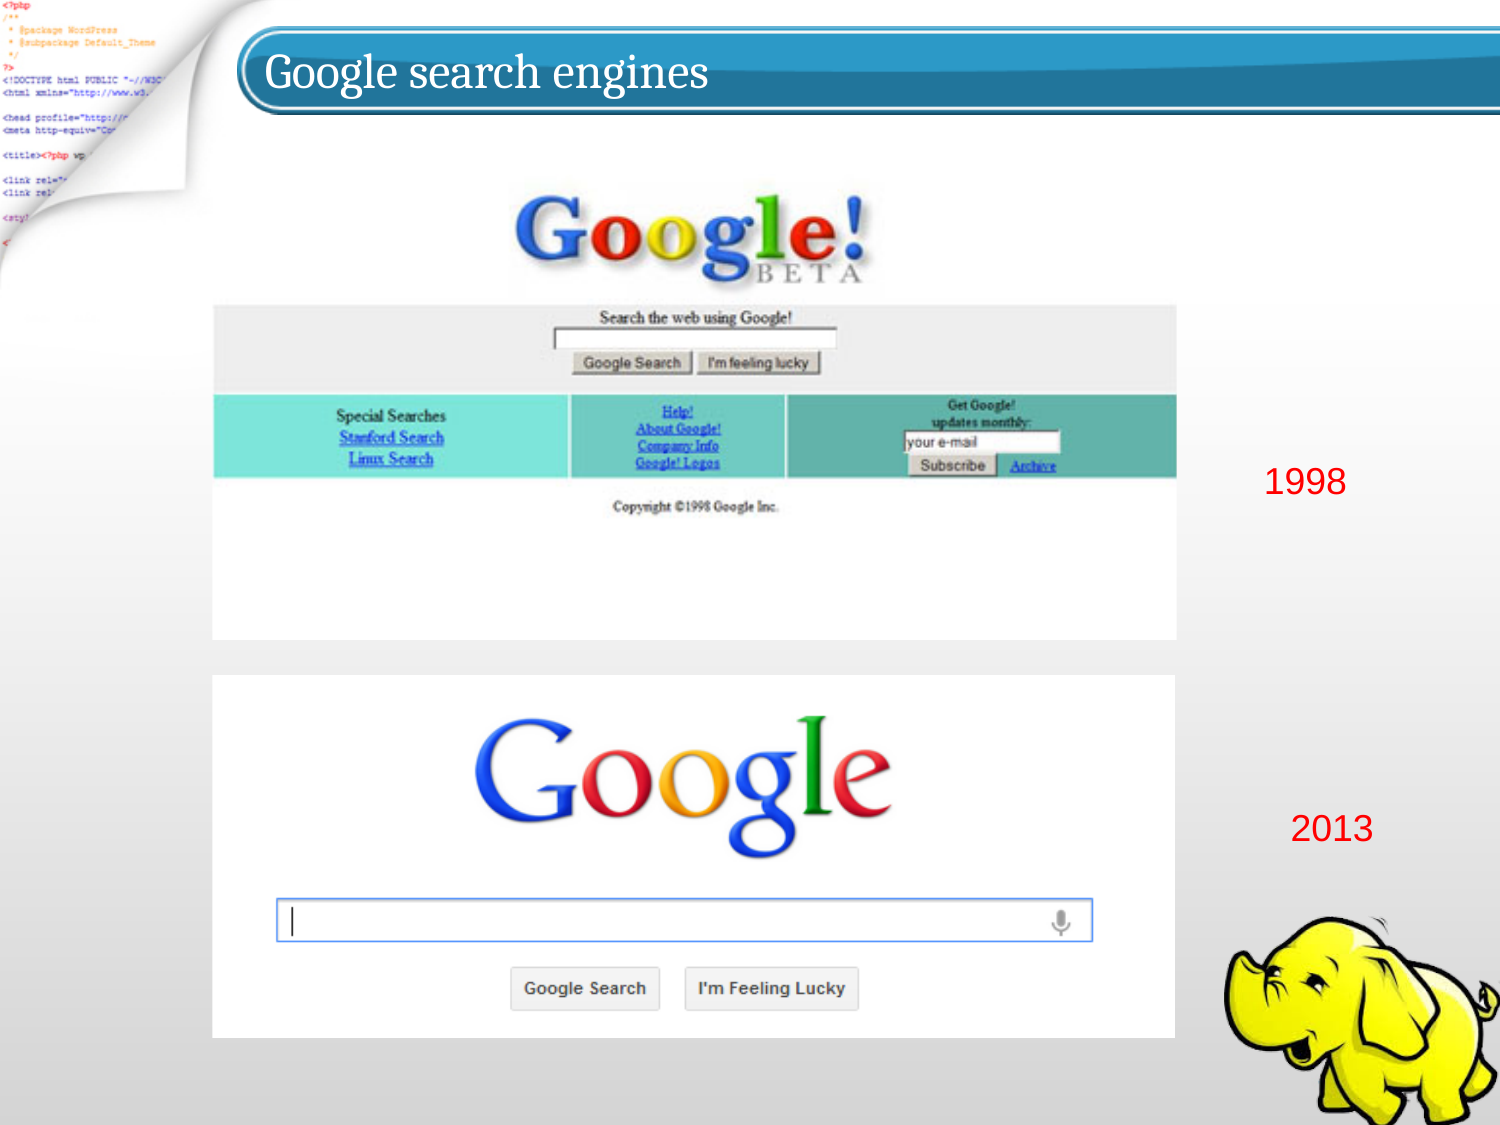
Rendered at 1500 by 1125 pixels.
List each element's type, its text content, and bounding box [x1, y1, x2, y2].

picture [0, 0, 1500, 1125]
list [212, 174, 1177, 641]
text_box 1998 [1249, 449, 1362, 510]
text_box 2013 [1275, 796, 1389, 856]
